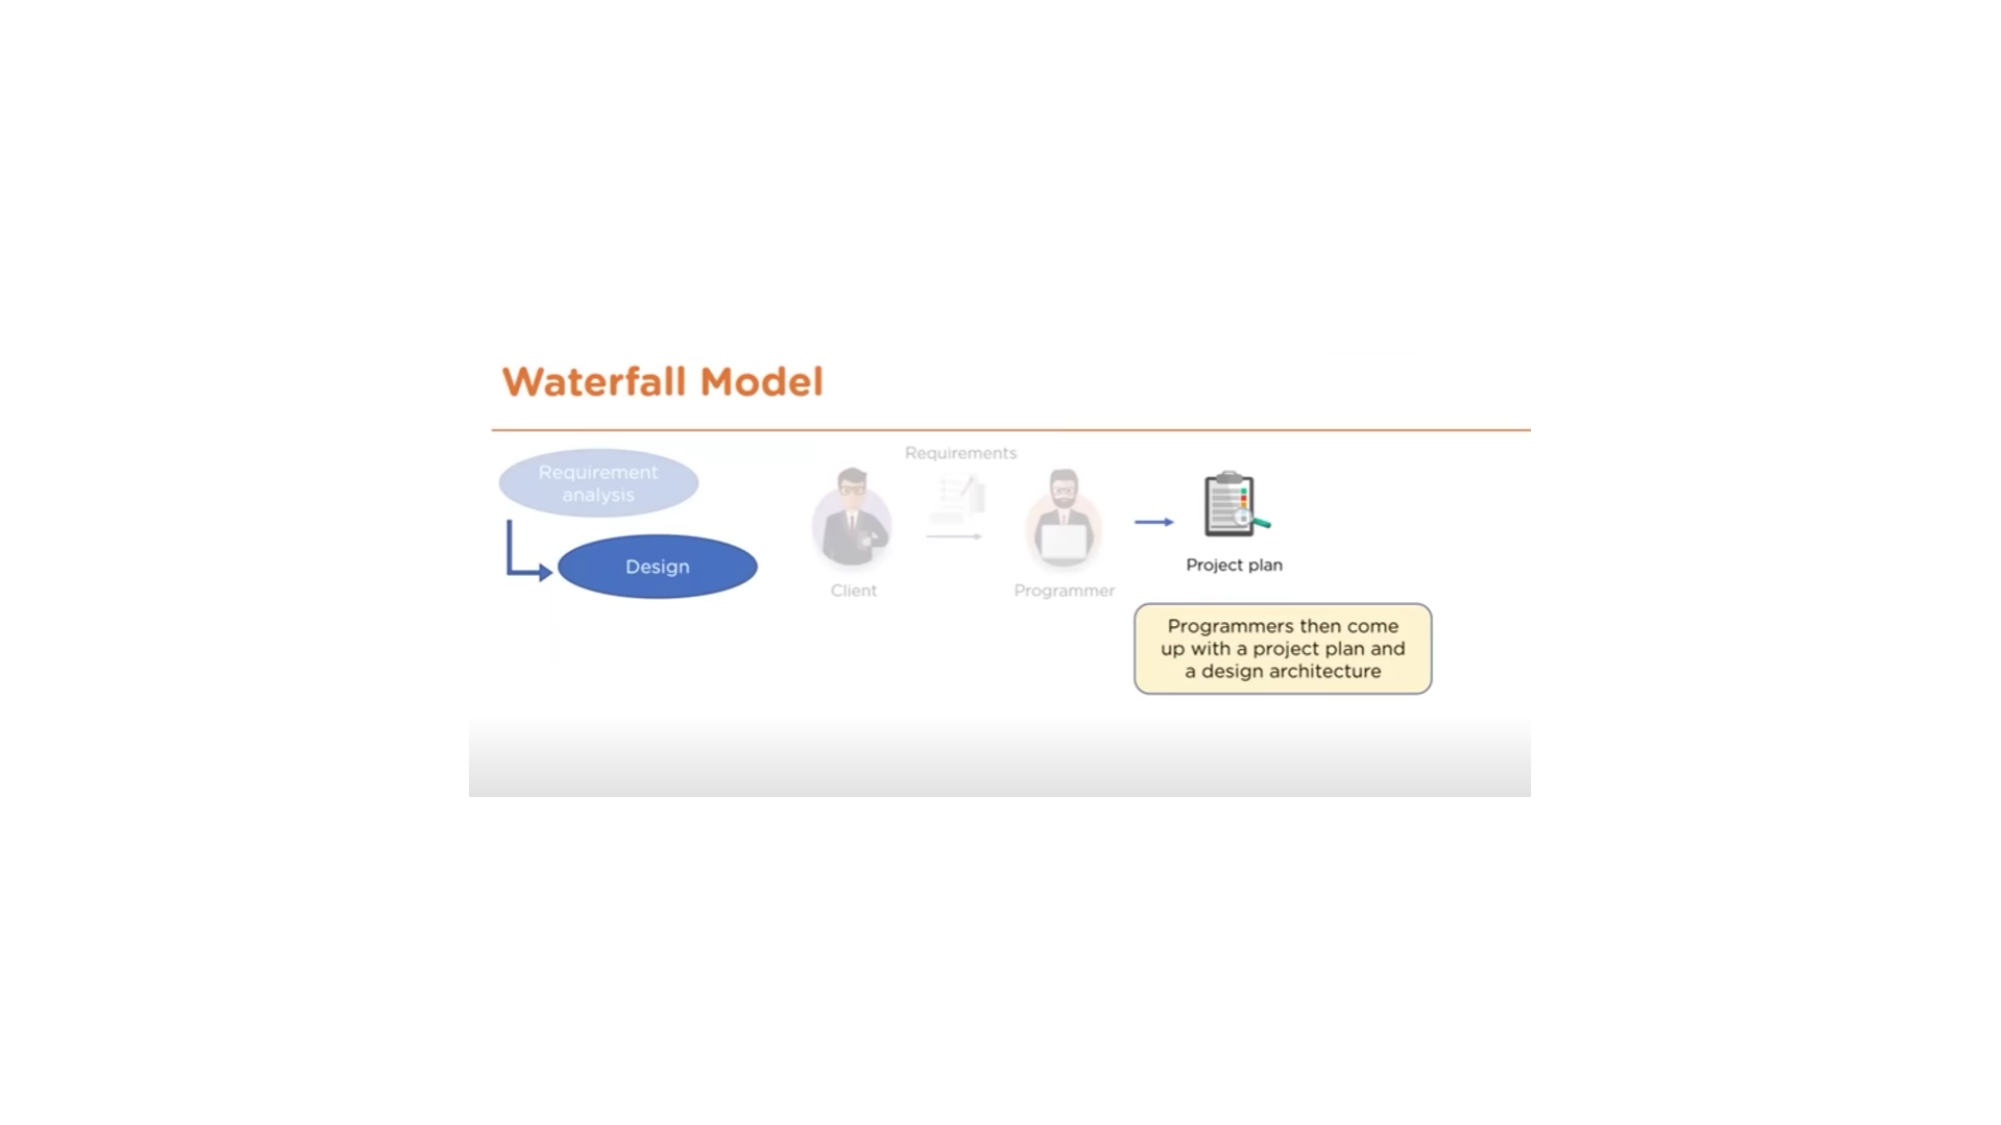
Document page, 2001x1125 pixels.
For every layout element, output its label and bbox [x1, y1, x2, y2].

picture [469, 328, 1531, 797]
